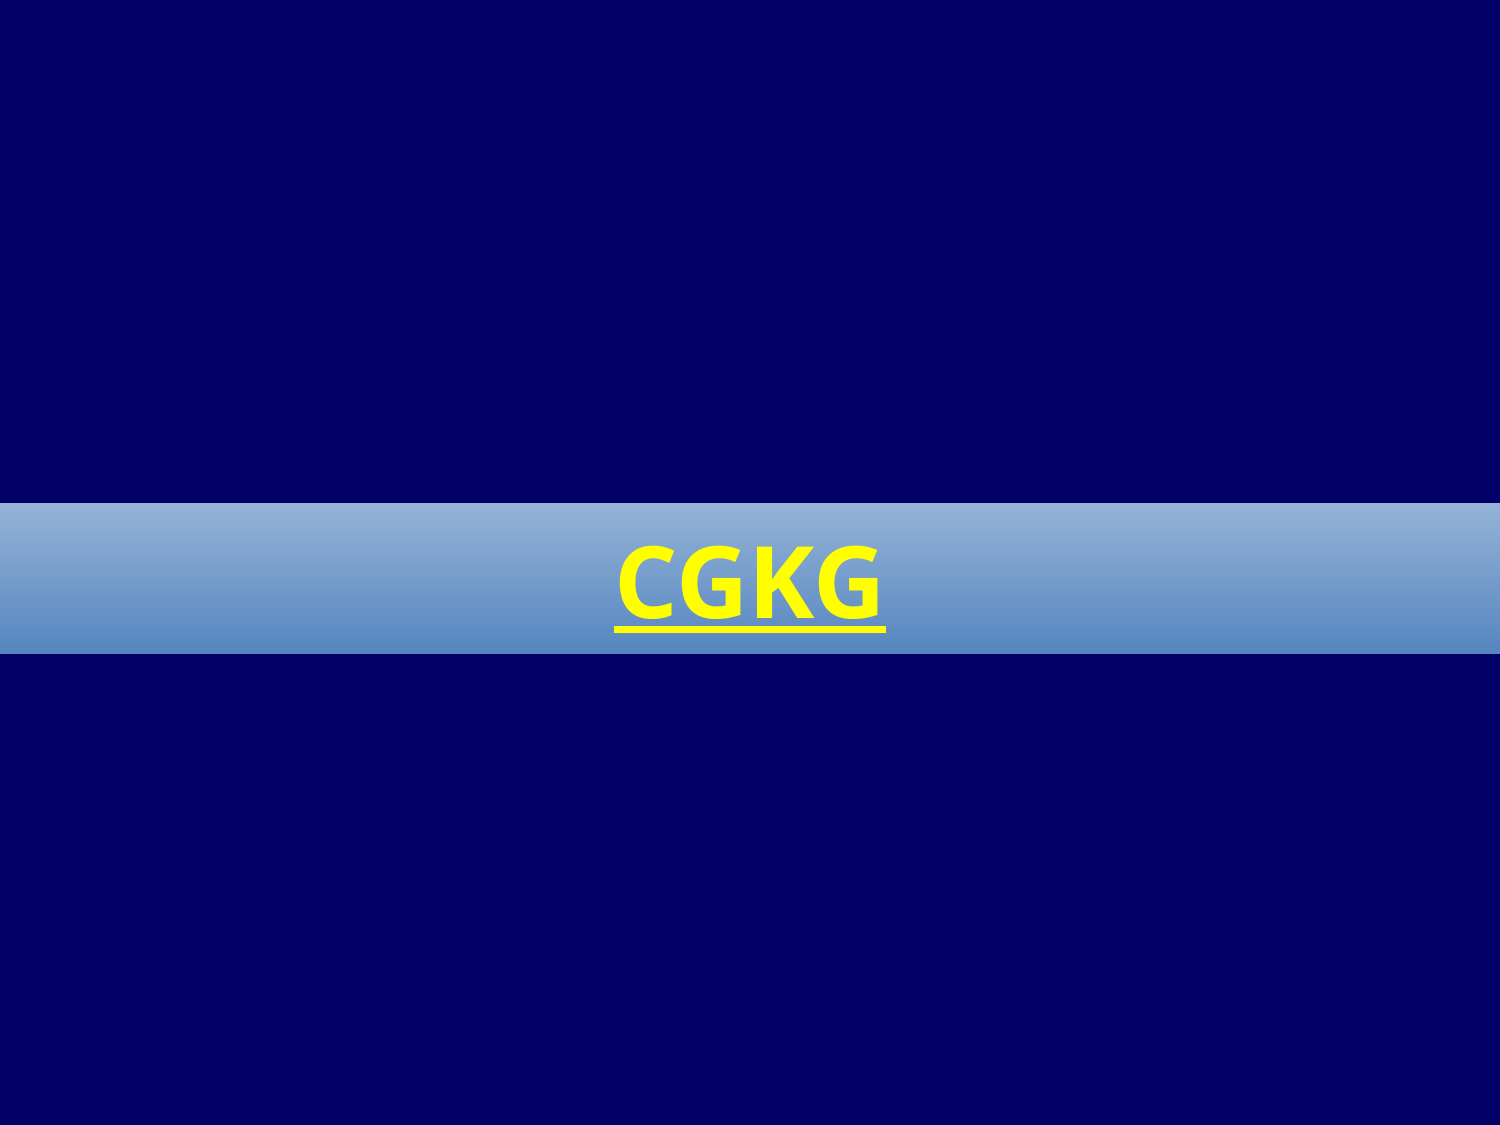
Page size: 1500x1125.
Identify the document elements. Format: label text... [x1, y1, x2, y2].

text_box CGKG [0, 503, 1500, 654]
